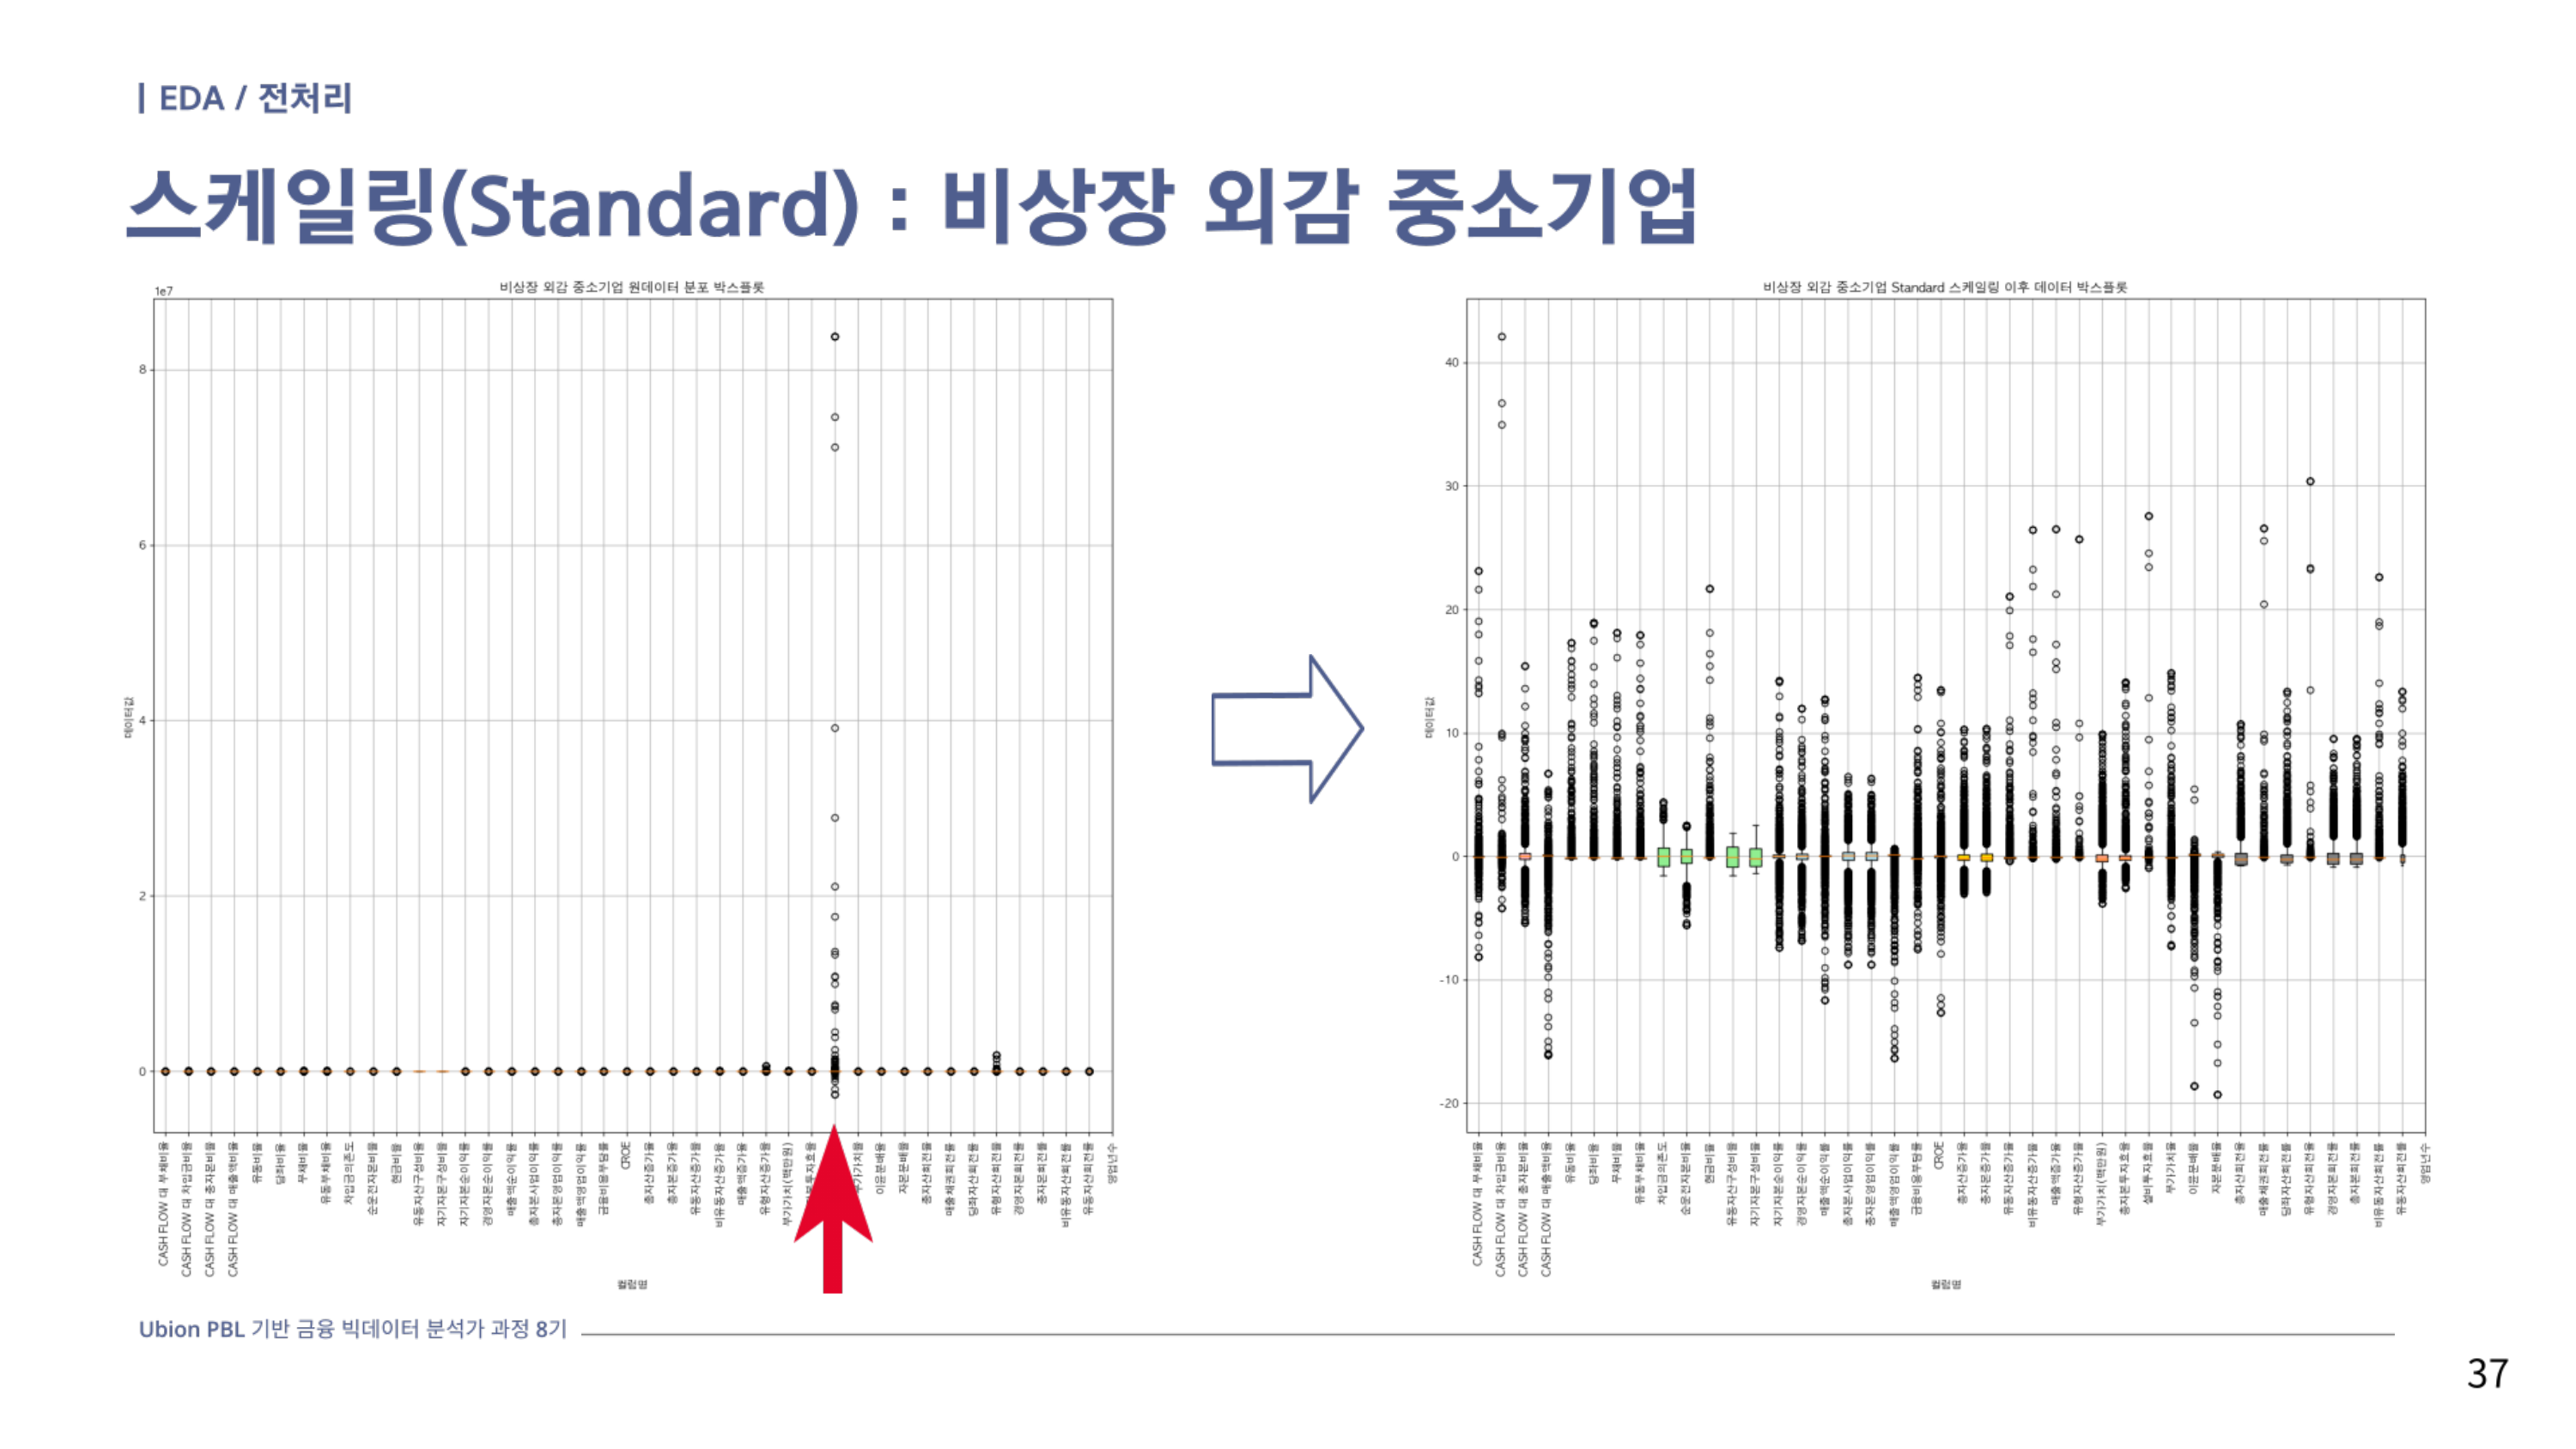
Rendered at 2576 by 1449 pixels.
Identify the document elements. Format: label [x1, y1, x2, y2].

picture [131, 1307, 587, 1364]
text_box [1212, 654, 1364, 804]
text_box [1417, 275, 2439, 1299]
text_box [748, 1168, 919, 1248]
text_box [591, 1331, 2021, 1339]
text_box [116, 359, 1125, 1299]
picture [2026, 1319, 2576, 1437]
picture [95, 59, 1780, 349]
